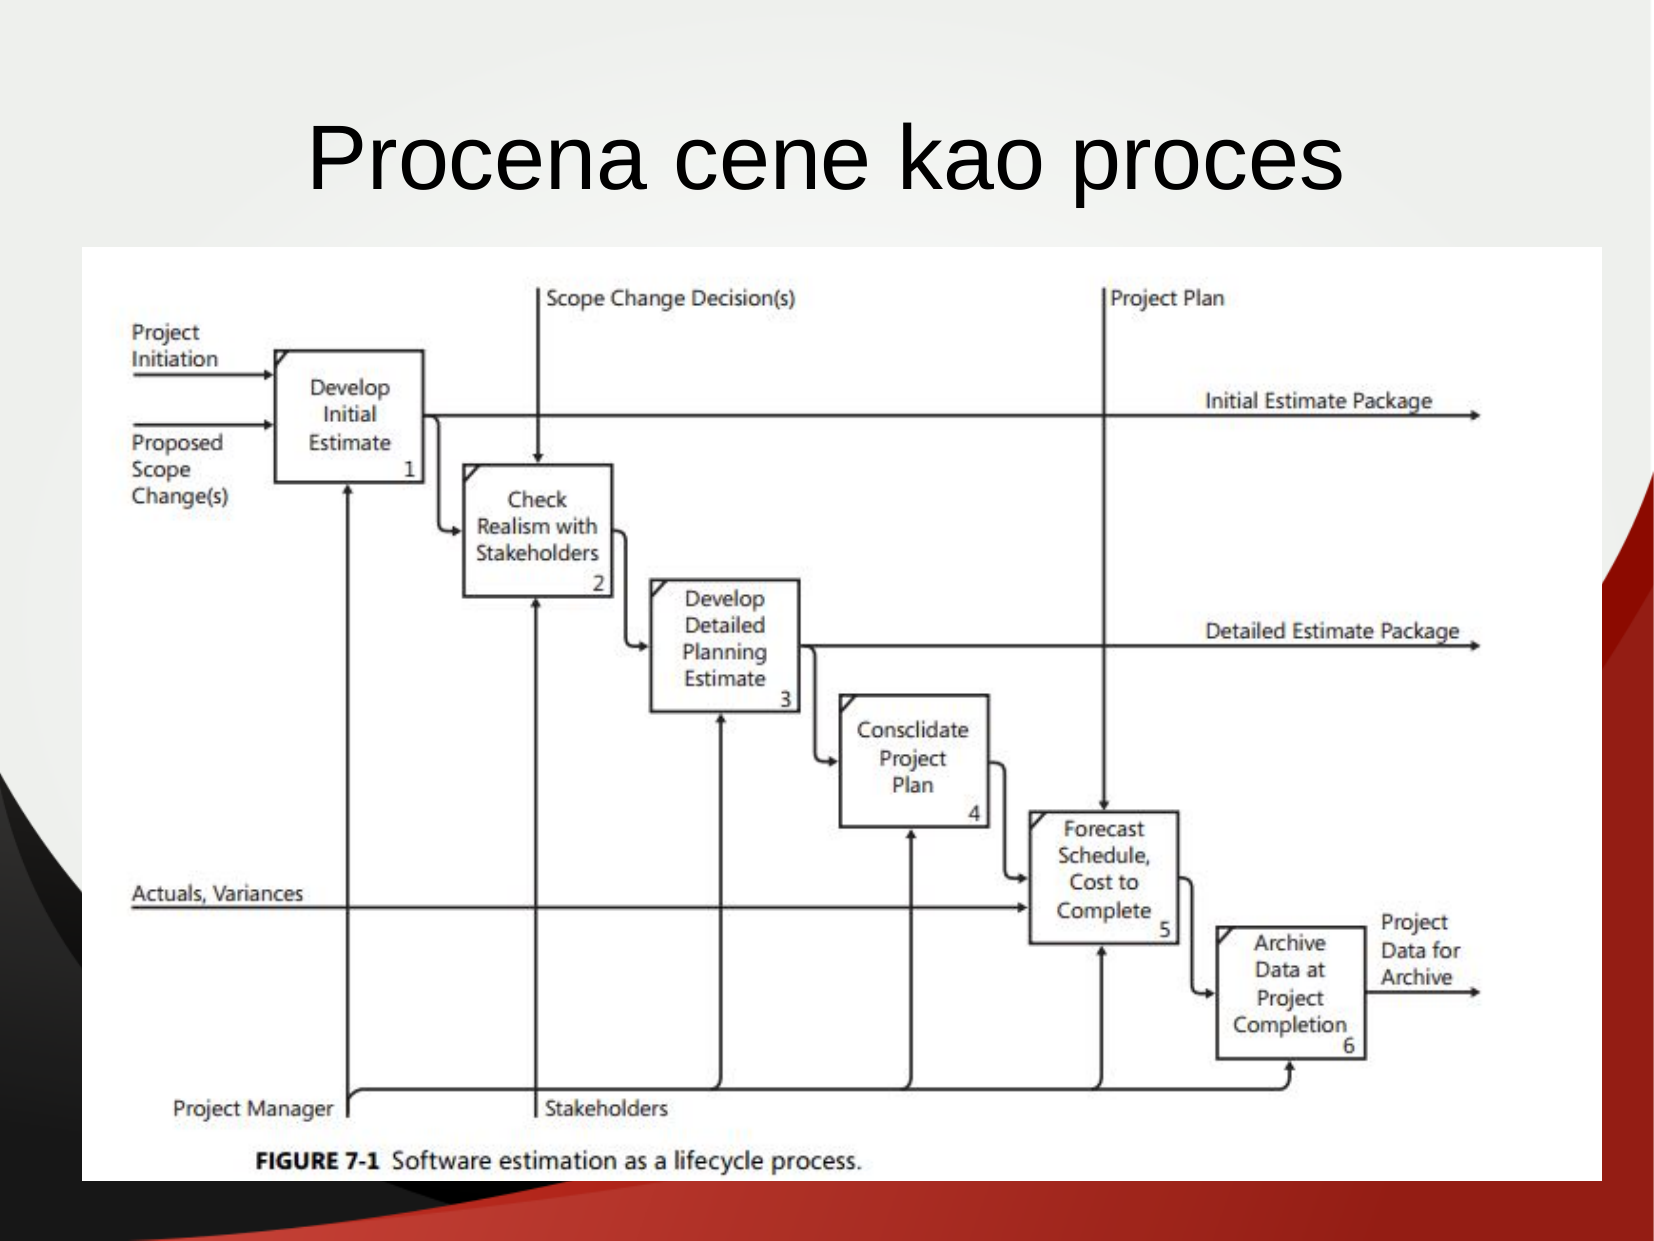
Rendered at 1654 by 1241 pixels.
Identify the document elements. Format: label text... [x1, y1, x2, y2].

picture [0, 0, 1654, 1241]
text_box Procena cene kao proces [82, 49, 1571, 246]
